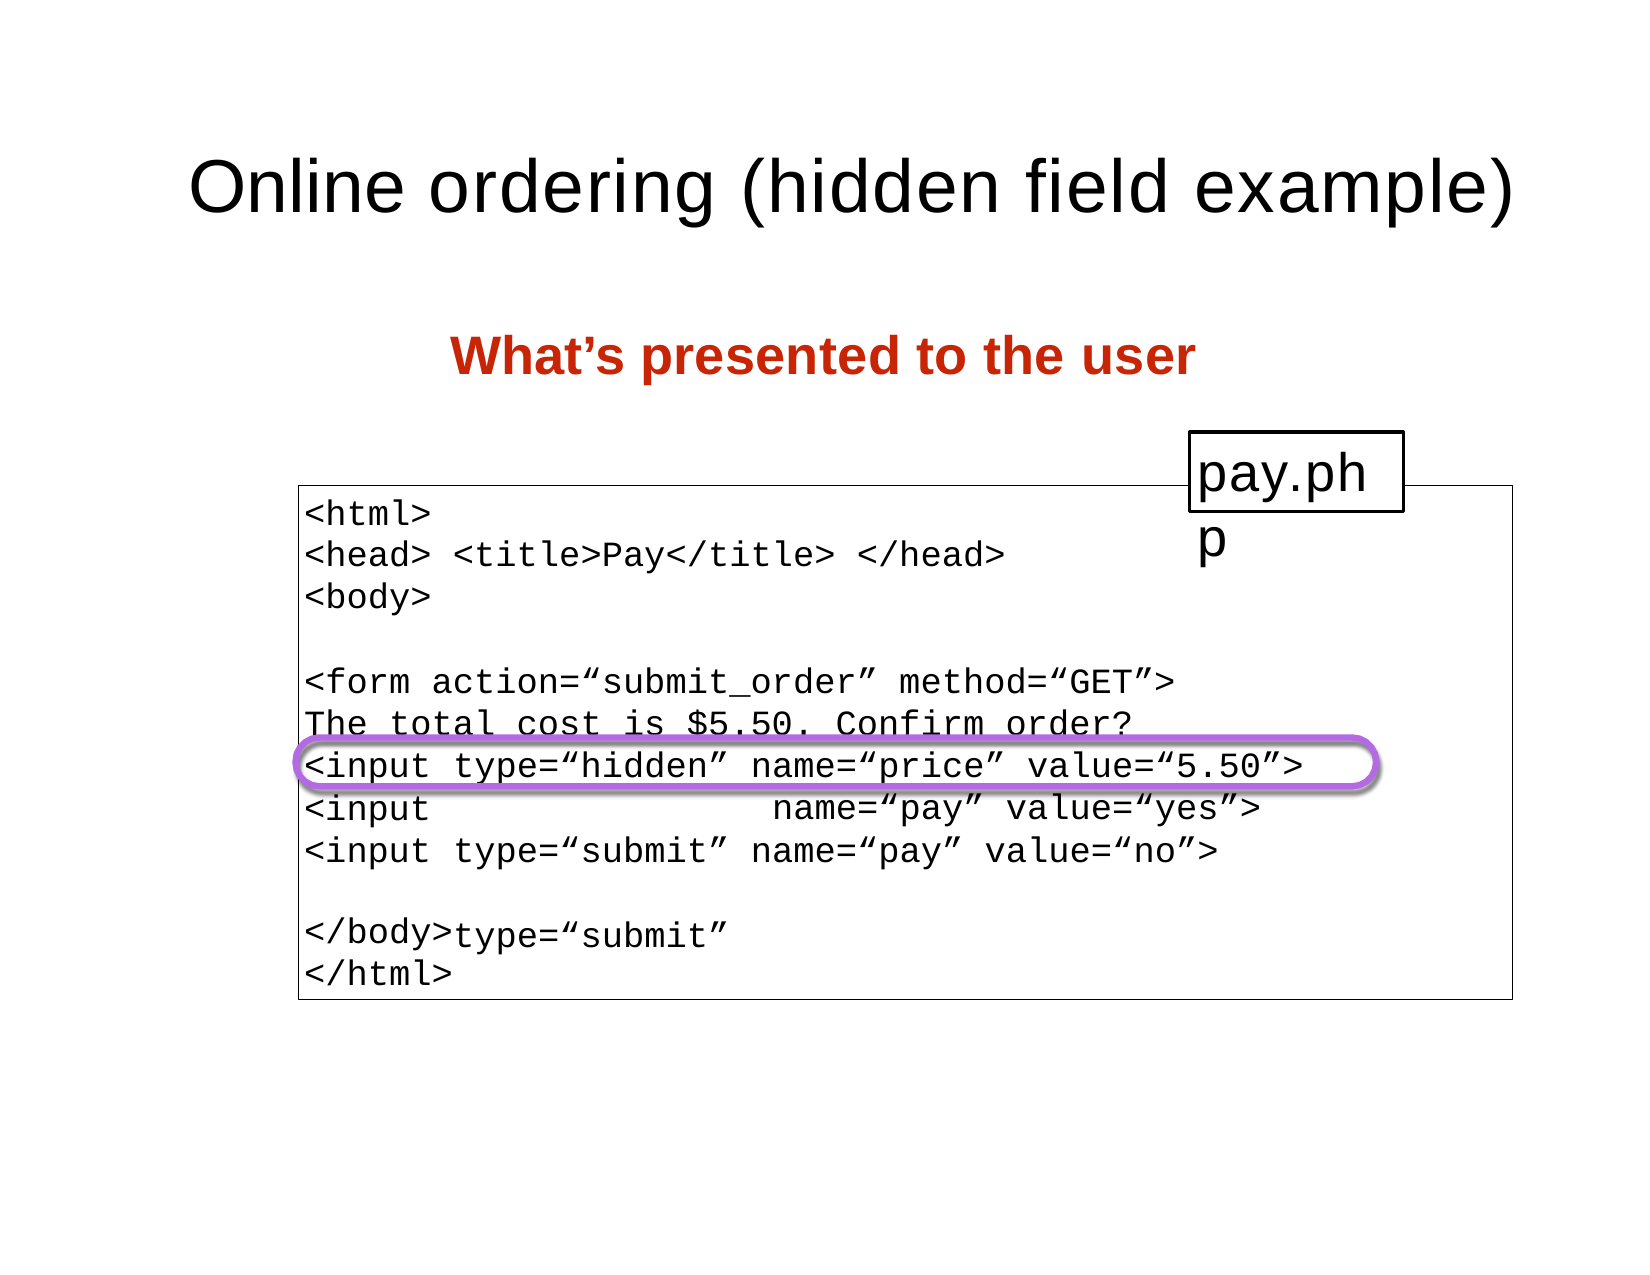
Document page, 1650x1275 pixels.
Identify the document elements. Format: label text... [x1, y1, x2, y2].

text_box <head> <title>Pay</title> </head> <body> <form action=“submit_order” method=“GET”> The total cost is $5.50. Confirm order? [302, 531, 1250, 737]
text_box [1189, 432, 1404, 512]
text_box type=“hidden” type=“submit” type=“submit” [451, 800, 732, 955]
text_box [295, 737, 1377, 787]
text_box </body> </html> [302, 908, 456, 993]
text_box What’s presented to the user [447, 320, 1203, 386]
text_box <html> [302, 489, 434, 531]
text_box [292, 737, 1386, 800]
text_box <input <input <input [302, 800, 434, 870]
text_box [298, 485, 1513, 1000]
text_box name=“price” value=“5.50”> name=“pay” value=“yes”> name=“pay” value=“no”> [748, 800, 1306, 870]
text_box pay.php [1195, 437, 1399, 568]
text_box Online ordering (hidden field example) [0, 137, 1586, 228]
